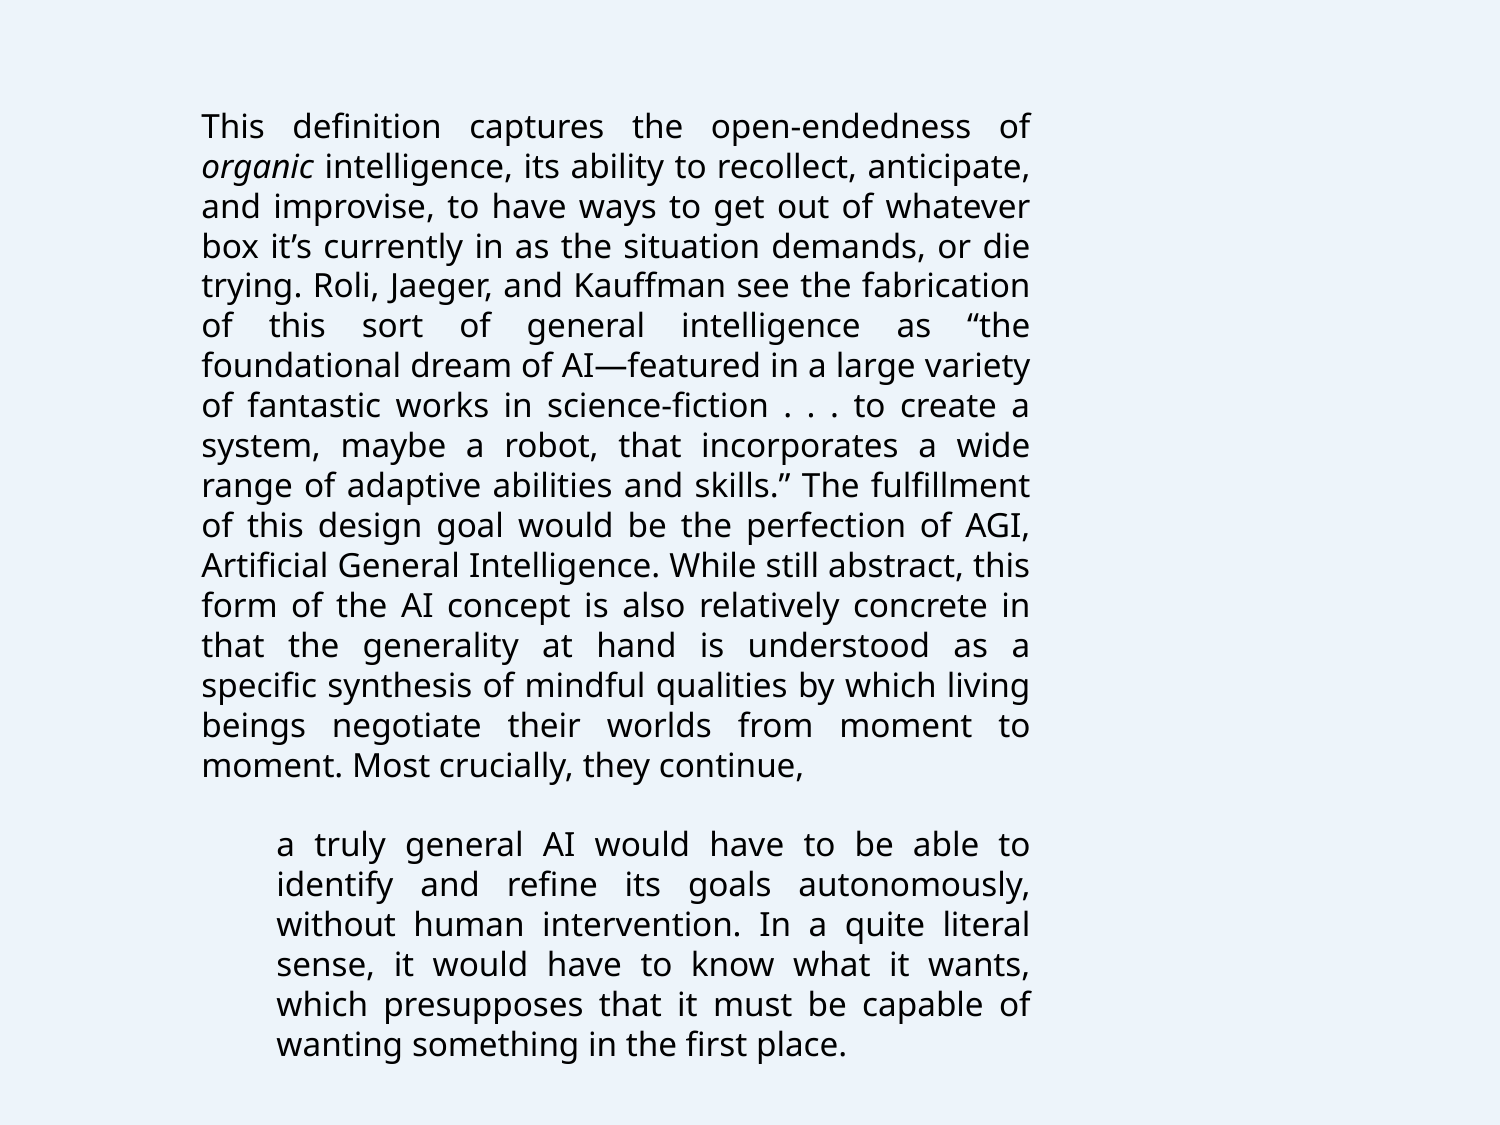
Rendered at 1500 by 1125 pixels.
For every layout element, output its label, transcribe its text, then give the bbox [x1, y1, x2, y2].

text_box This definition captures the open-endedness of organic intelligence, its ability to recollect, anticipate, and improvise, to have ways to get out of whatever box it’s currently in as the situation demands, or die trying. Roli, Jaeger, and Kauffman see the fabrication of this sort of general intelligence as “the foundational dream of AI—featured in a large variety of fantastic works in science-fiction . . . to create a system, maybe a robot, that incorporates a wide range of adaptive abilities and skills.” The fulfillment of this design goal would be the perfection of AGI, Artificial General Intelligence. While still abstract, this form of the AI concept is also relatively concrete in that the generality at hand is understood as a specific synthesis of mindful qualities by which living beings negotiate their worlds from moment to moment. Most crucially, they continue, a truly general AI would have to be able to identify and refine its goals autonomously, without human intervention. In a quite literal sense, it would have to know what it wants, which presupposes that it must be capable of wanting something in the first place. [186, 97, 1047, 1071]
